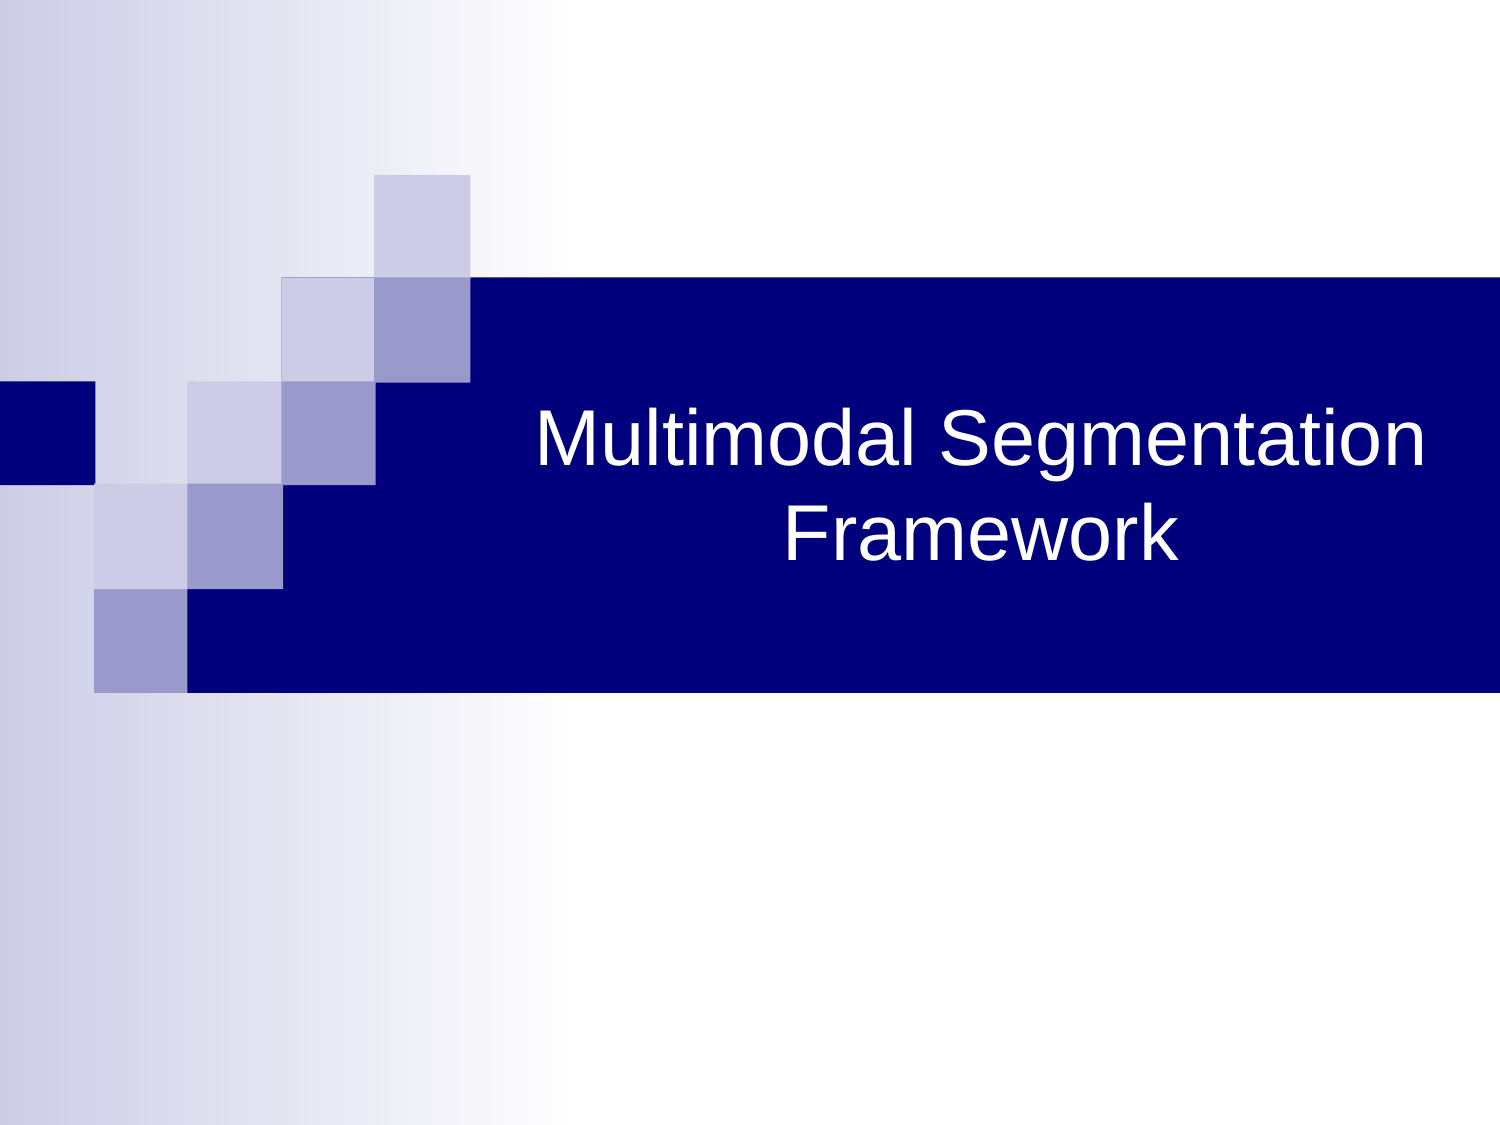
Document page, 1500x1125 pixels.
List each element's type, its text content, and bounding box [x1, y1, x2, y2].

title Multimodal Segmentation Framework [487, 299, 1475, 663]
